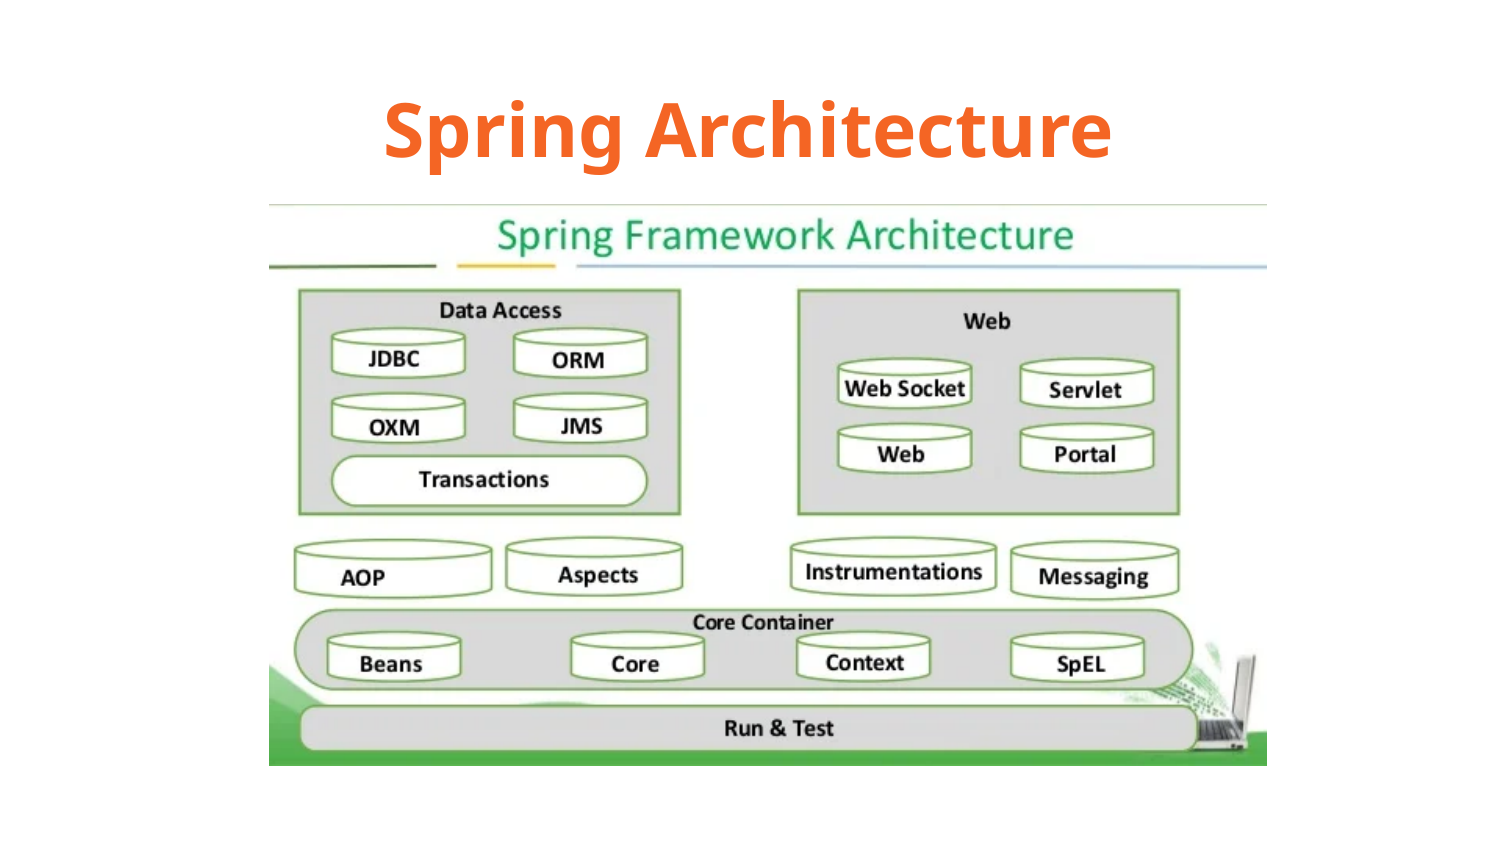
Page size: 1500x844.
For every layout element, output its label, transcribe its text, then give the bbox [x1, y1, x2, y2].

picture [268, 204, 1267, 767]
title Spring Architecture [49, 67, 1448, 173]
